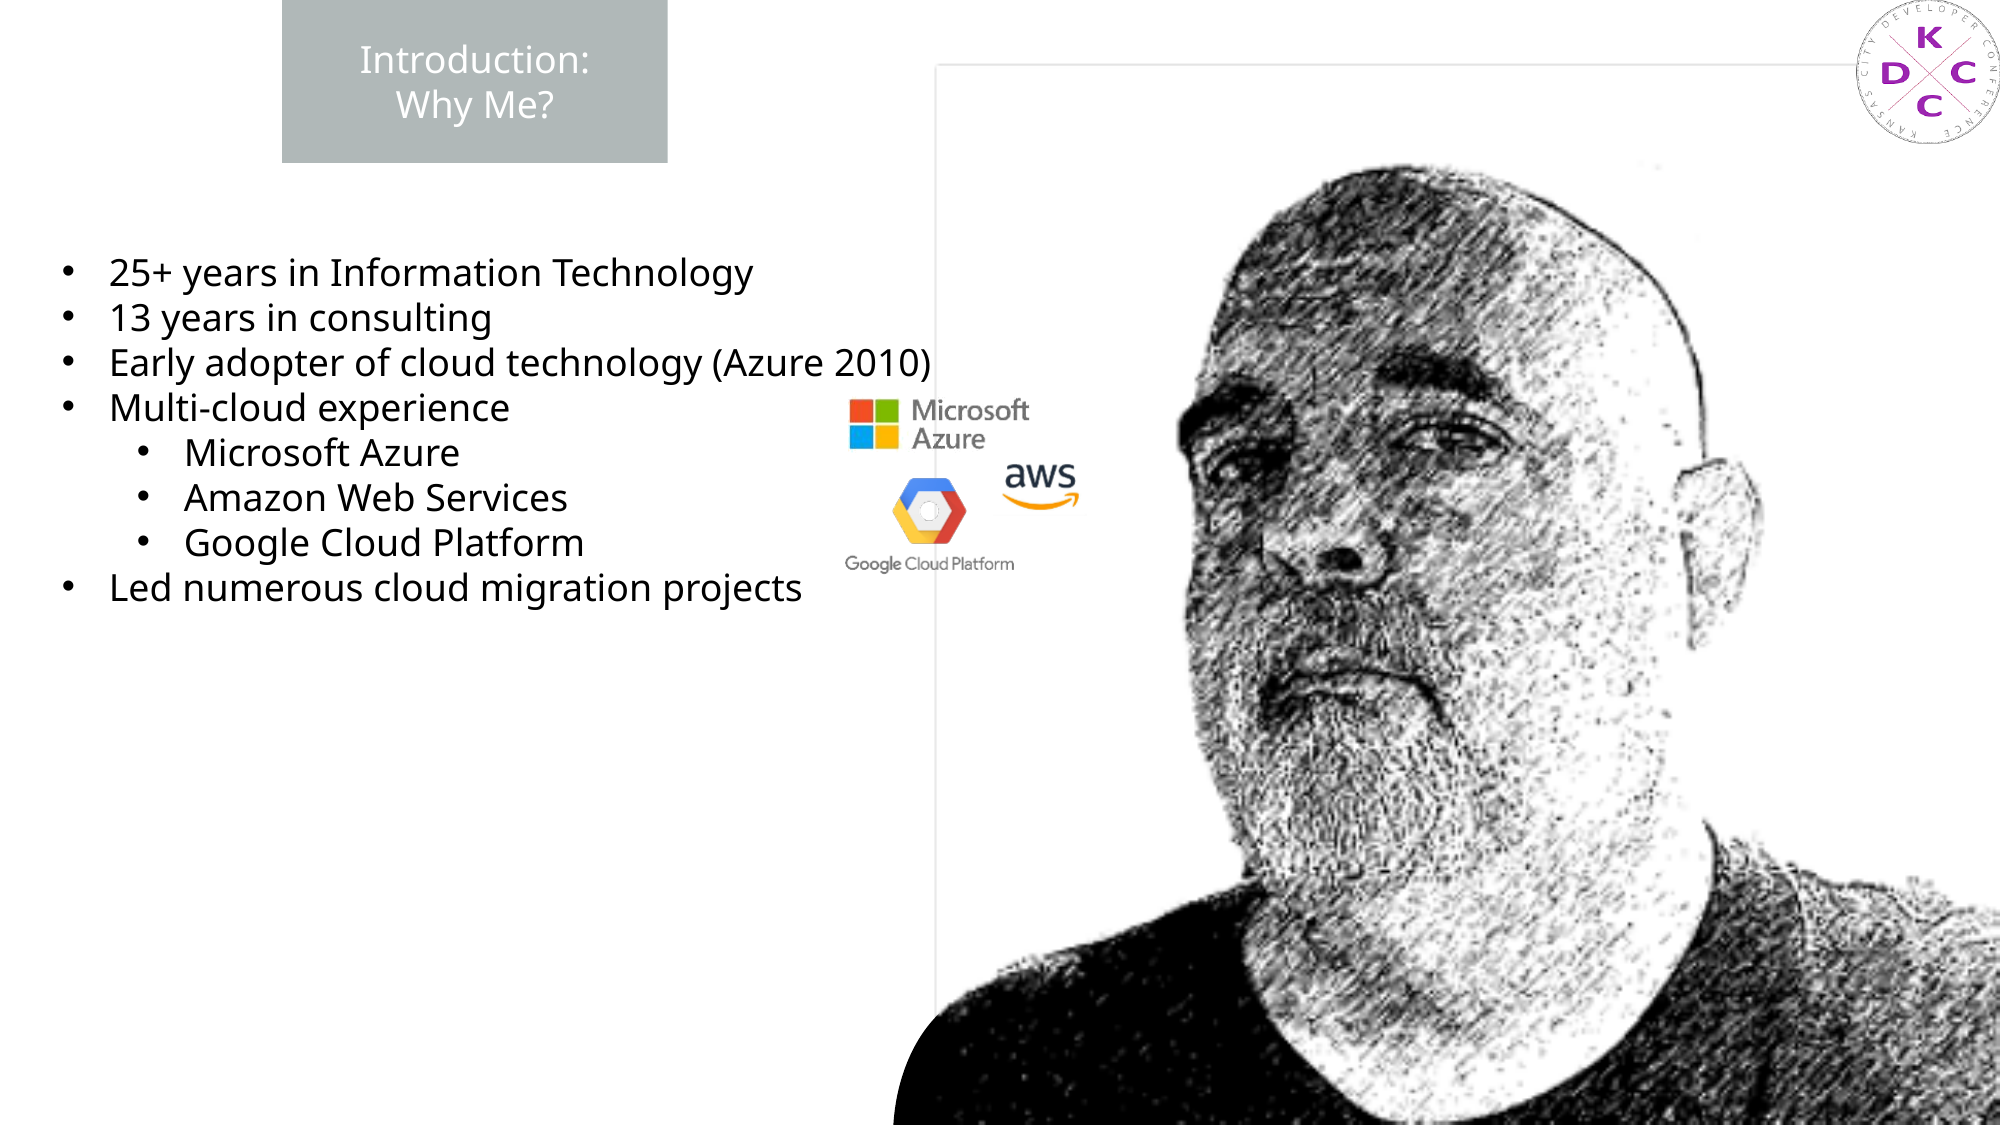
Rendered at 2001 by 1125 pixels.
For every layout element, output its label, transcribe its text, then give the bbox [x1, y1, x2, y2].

picture [850, 0, 2000, 1125]
text_box Introduction: Why Me? [281, 0, 669, 164]
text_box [828, 372, 1098, 587]
text_box 25+ years in Information Technology 13 years in consulting Early adopter of cloud technology (Azure 2010) Multi-cloud experience Microsoft Azure Amazon Web Services Google Cloud Platform Led numerous cloud migration projects [47, 241, 850, 661]
